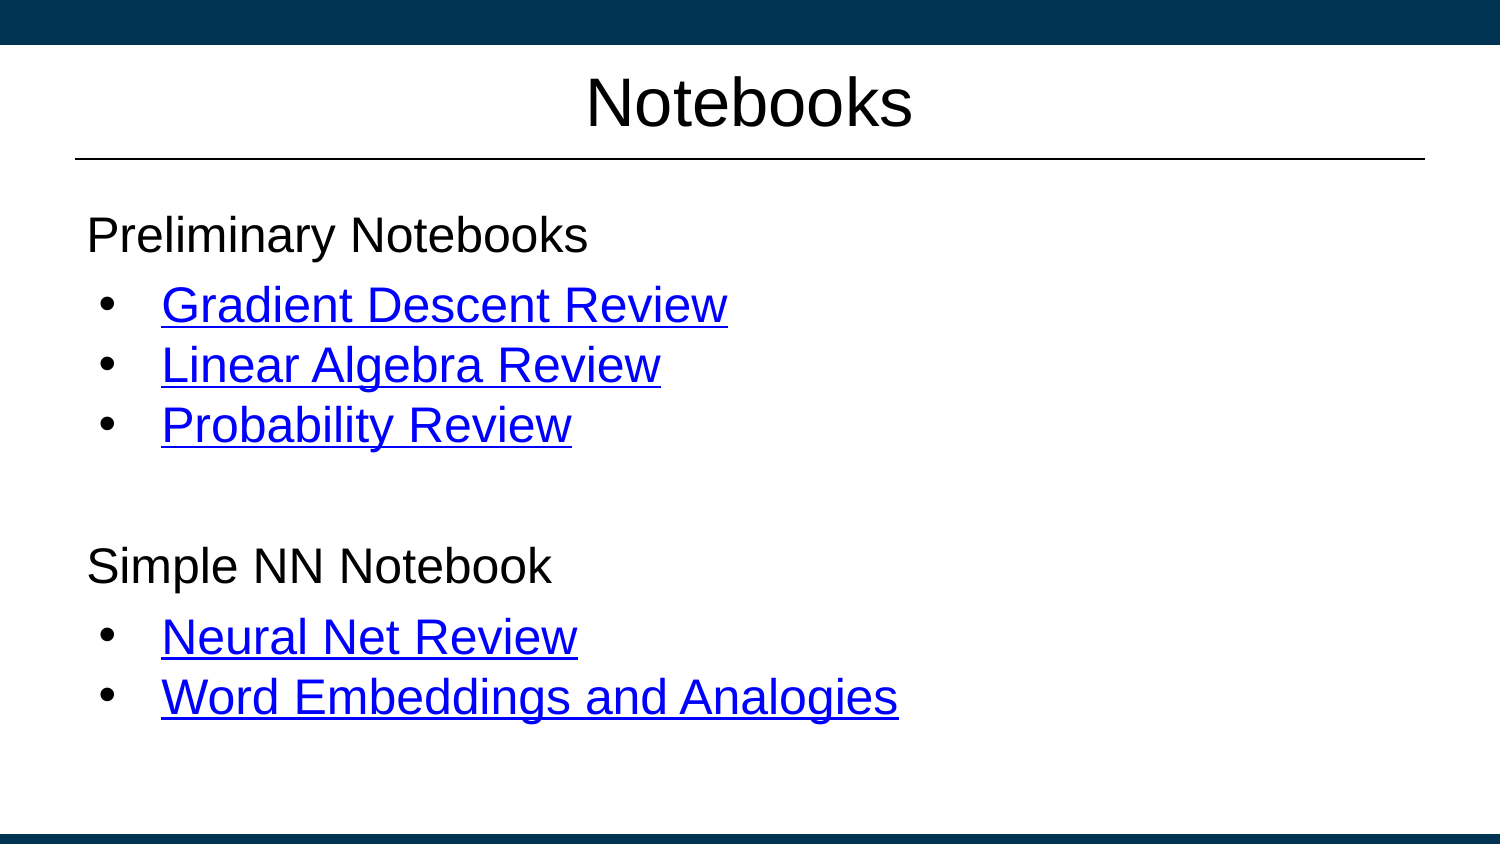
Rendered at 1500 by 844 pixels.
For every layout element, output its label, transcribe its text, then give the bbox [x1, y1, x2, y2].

list Preliminary Notebooks Gradient Descent Review Linear Algebra Review Probability Review Simple NN Notebook Neural Net Review Word Embeddings and Analogies [75, 196, 1425, 754]
title Notebooks [75, 28, 1425, 169]
